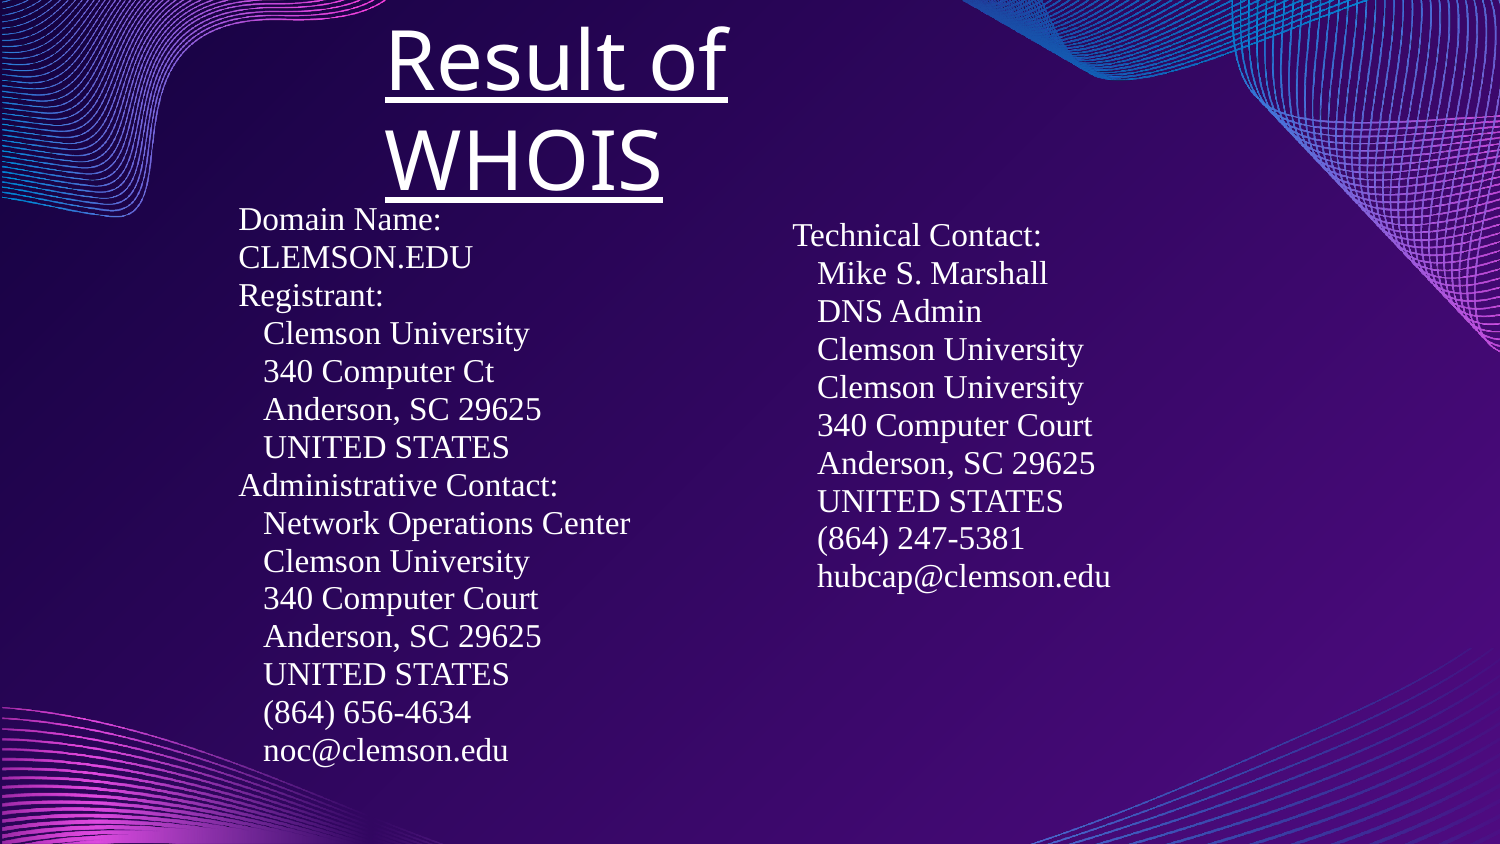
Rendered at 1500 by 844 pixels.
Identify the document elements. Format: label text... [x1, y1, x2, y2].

title Result of WHOIS [369, 59, 1012, 155]
text_box Technical Contact: Mike S. Marshall DNS Admin Clemson University Clemson University 340 Computer Court Anderson, SC 29625 UNITED STATES (864) 247-5381 hubcap@clemson.edu [777, 208, 1197, 638]
picture [0, 0, 1500, 844]
text_box Domain Name: CLEMSON.EDU Registrant: Clemson University 340 Computer Ct Anderson, SC 29625 UNITED STATES Administrative Contact: Network Operations Center Clemson University 340 Computer Court Anderson, SC 29625 UNITED STATES (864) 656-4634 noc@clemson.edu [223, 185, 672, 691]
